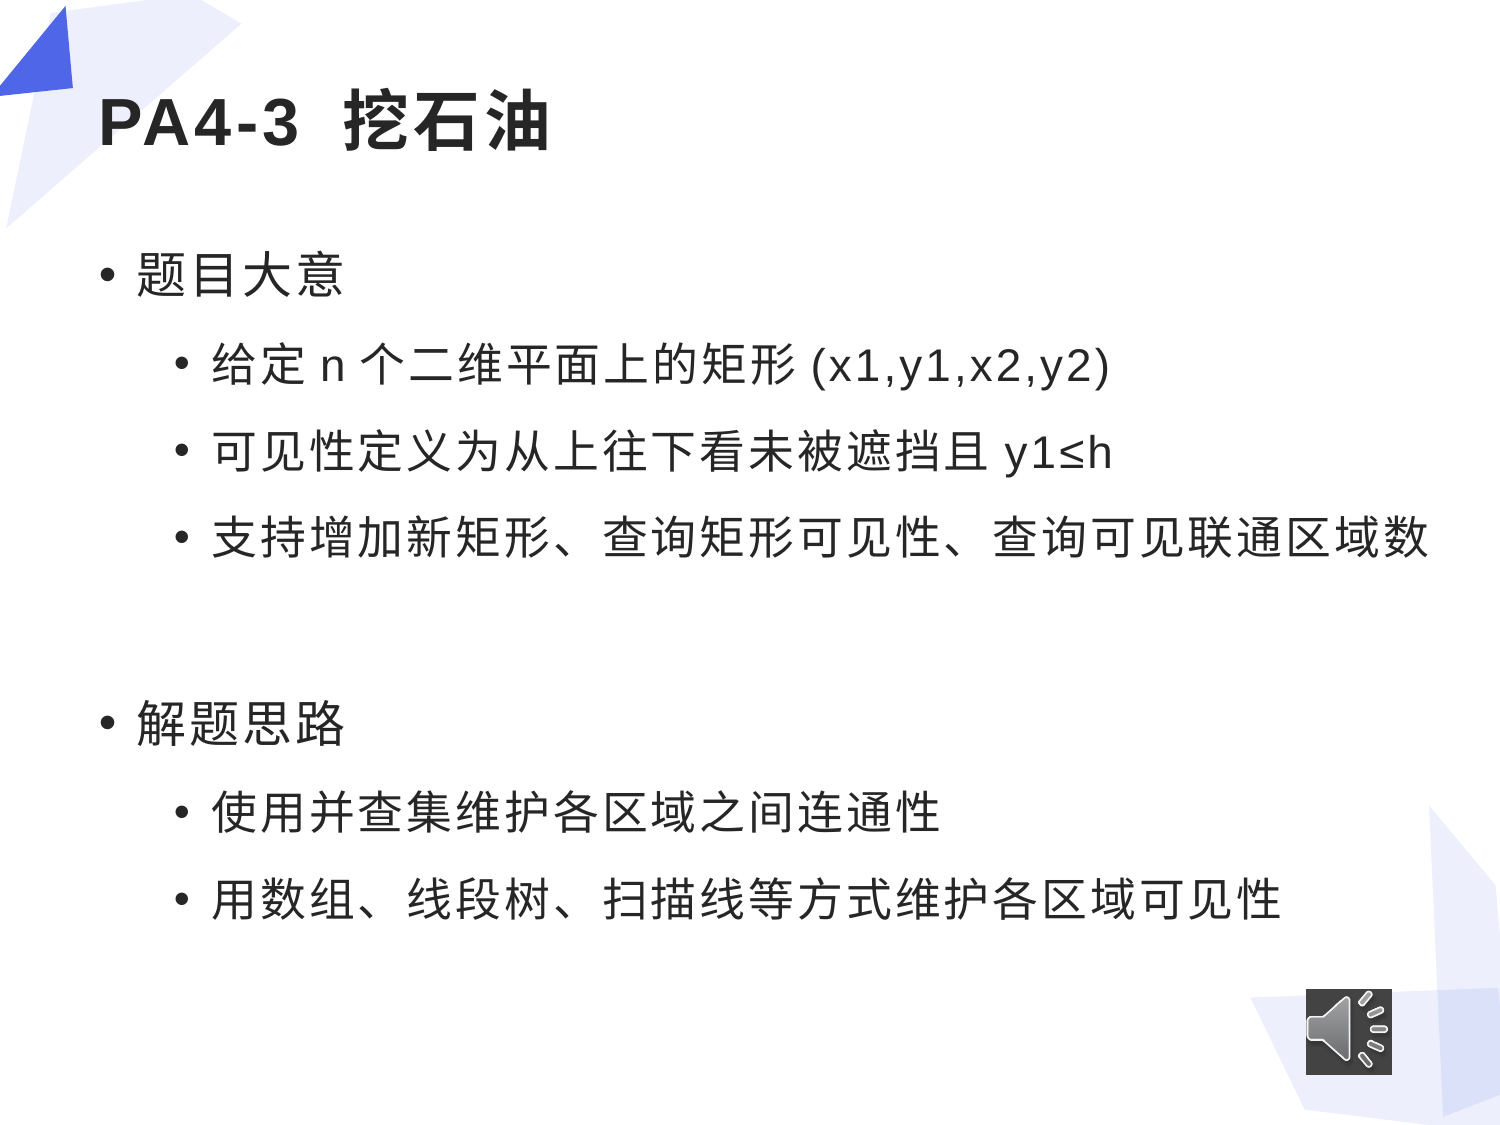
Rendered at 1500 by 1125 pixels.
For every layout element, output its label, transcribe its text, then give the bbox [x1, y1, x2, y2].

picture [1305, 987, 1394, 1076]
title PA4-3 挖石油 [82, 72, 1418, 146]
